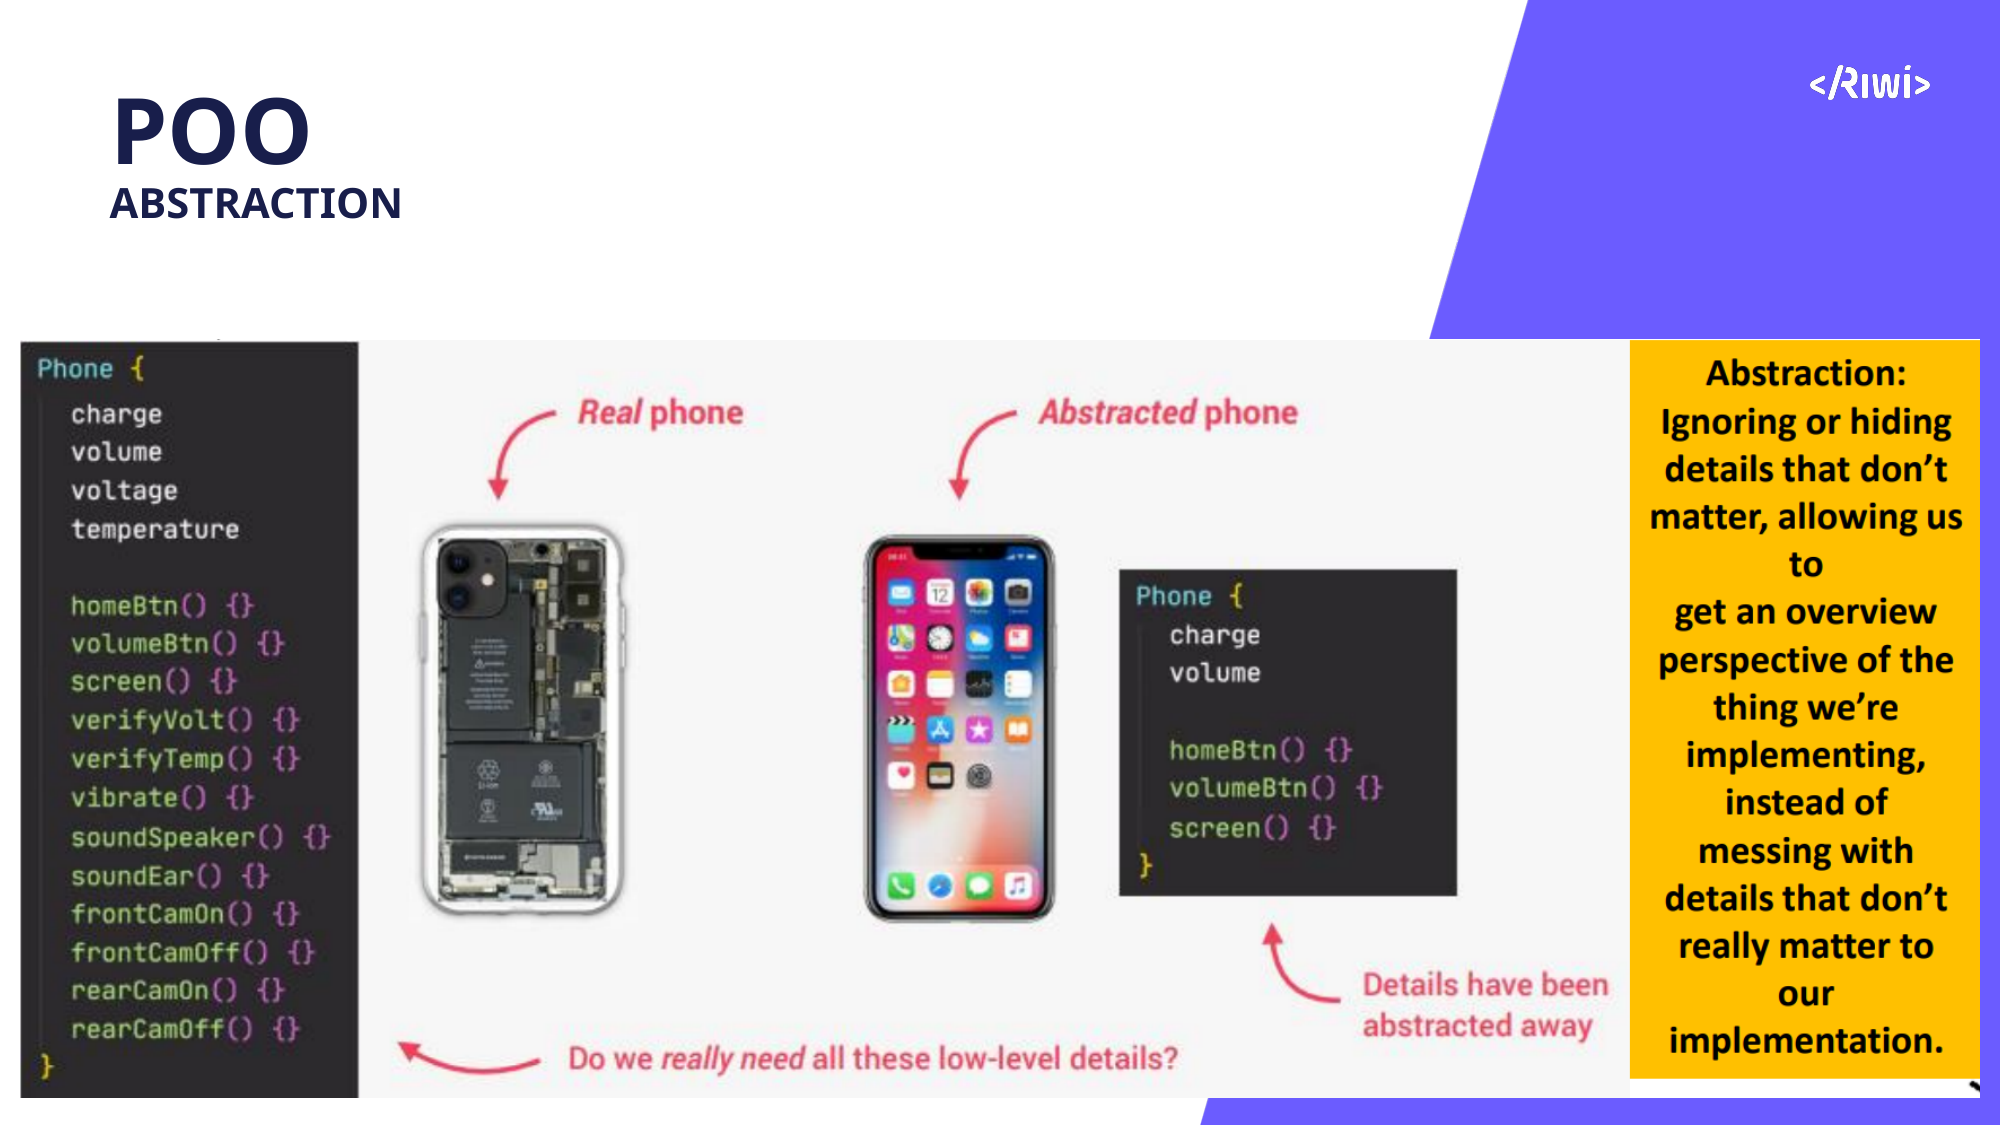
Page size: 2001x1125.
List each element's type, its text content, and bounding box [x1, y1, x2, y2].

text_box ABSTRACTION [94, 169, 429, 235]
picture [20, 0, 2000, 1125]
text_box POO [94, 65, 510, 190]
